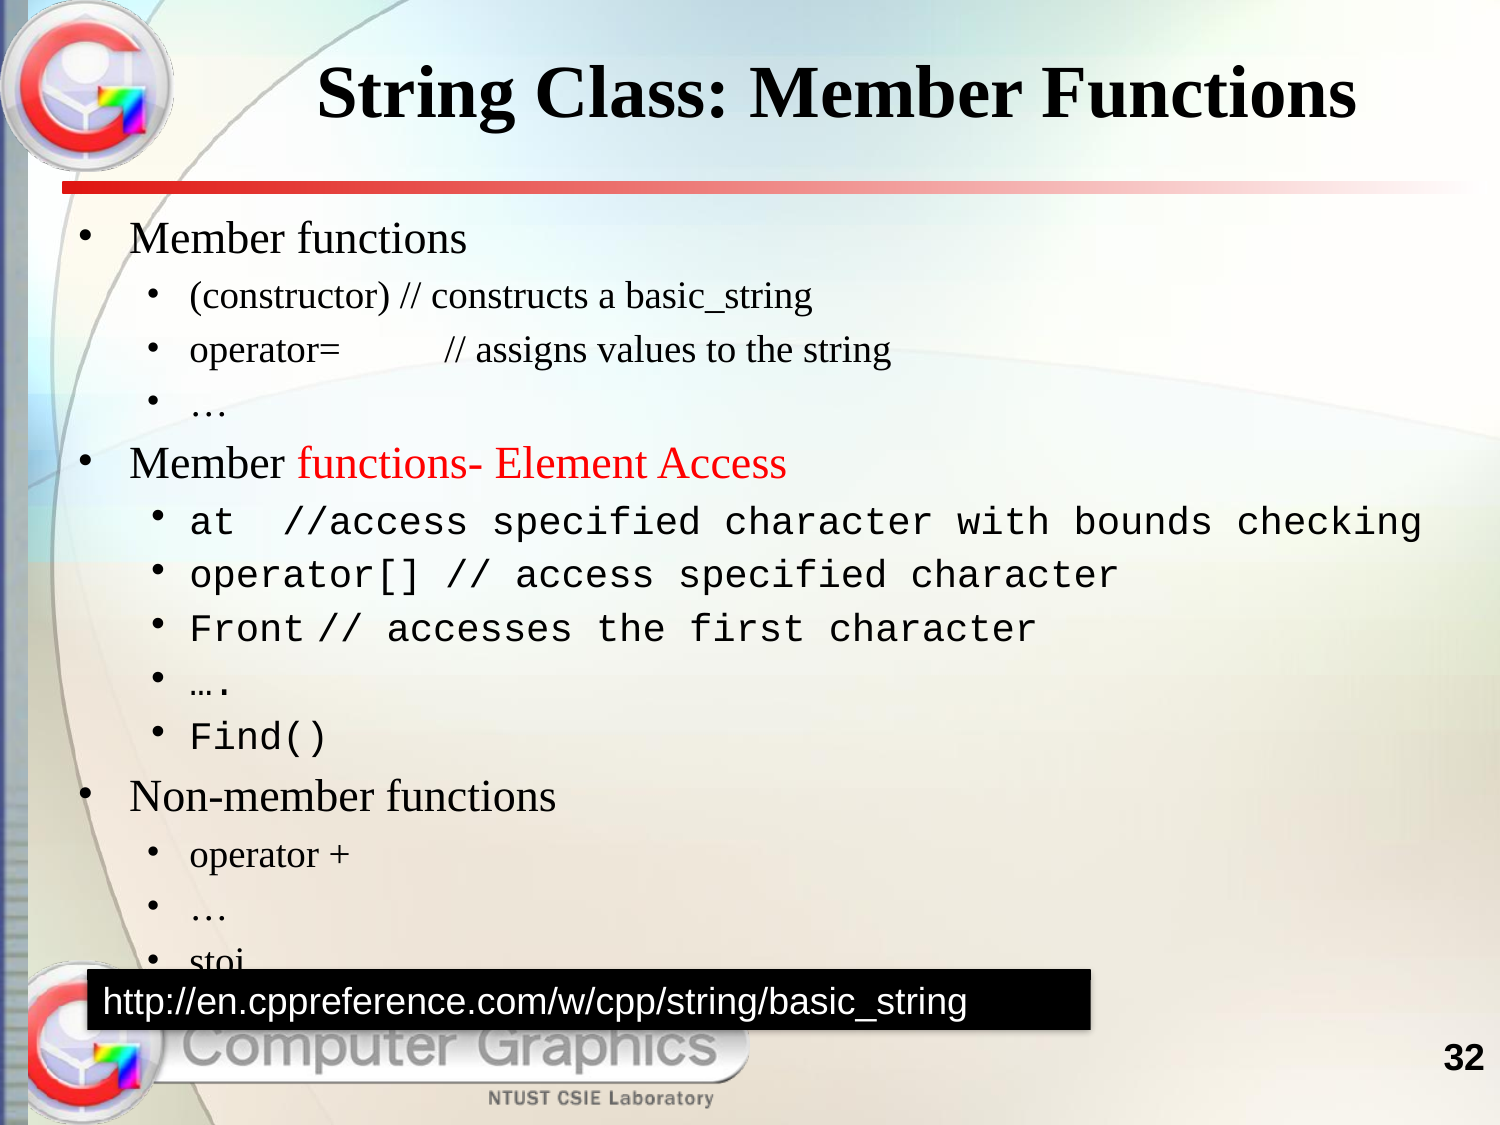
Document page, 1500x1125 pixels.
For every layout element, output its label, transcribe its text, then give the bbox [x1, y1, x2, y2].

slide_number 32 [1187, 1025, 1500, 1063]
title String Class: Member Functions [174, 0, 1500, 175]
list Member functions (constructor) // constructs a basic_string operator= // assigns values to the string … Member functions- Element Access at //access specified character with bounds checking operator[] // access specified character Front // accesses the first character …. Find() Non-member functions operator + … stoi … [62, 200, 1463, 1000]
picture [0, 0, 1500, 1125]
text_box http://en.cppreference.com/w/cpp/string/basic_string [87, 969, 1091, 1030]
